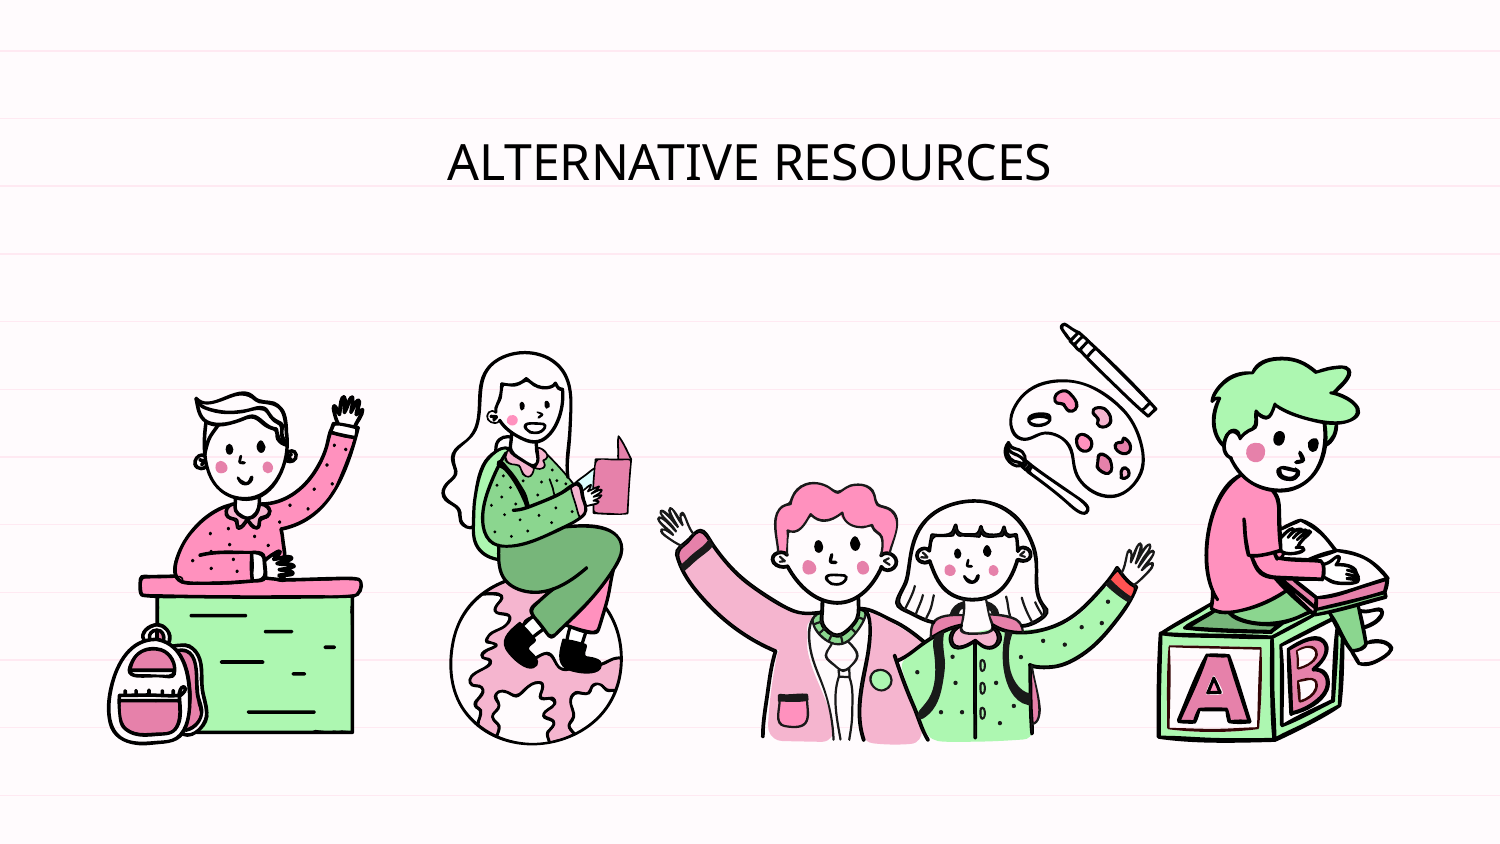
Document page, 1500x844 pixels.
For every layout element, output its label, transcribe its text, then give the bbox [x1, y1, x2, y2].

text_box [1156, 357, 1395, 743]
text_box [1245, 429, 1316, 480]
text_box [654, 481, 1151, 745]
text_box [104, 391, 365, 745]
title ALTERNATIVE RESOURCES [329, 84, 1171, 205]
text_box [980, 340, 1174, 480]
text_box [439, 351, 633, 674]
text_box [447, 682, 625, 745]
